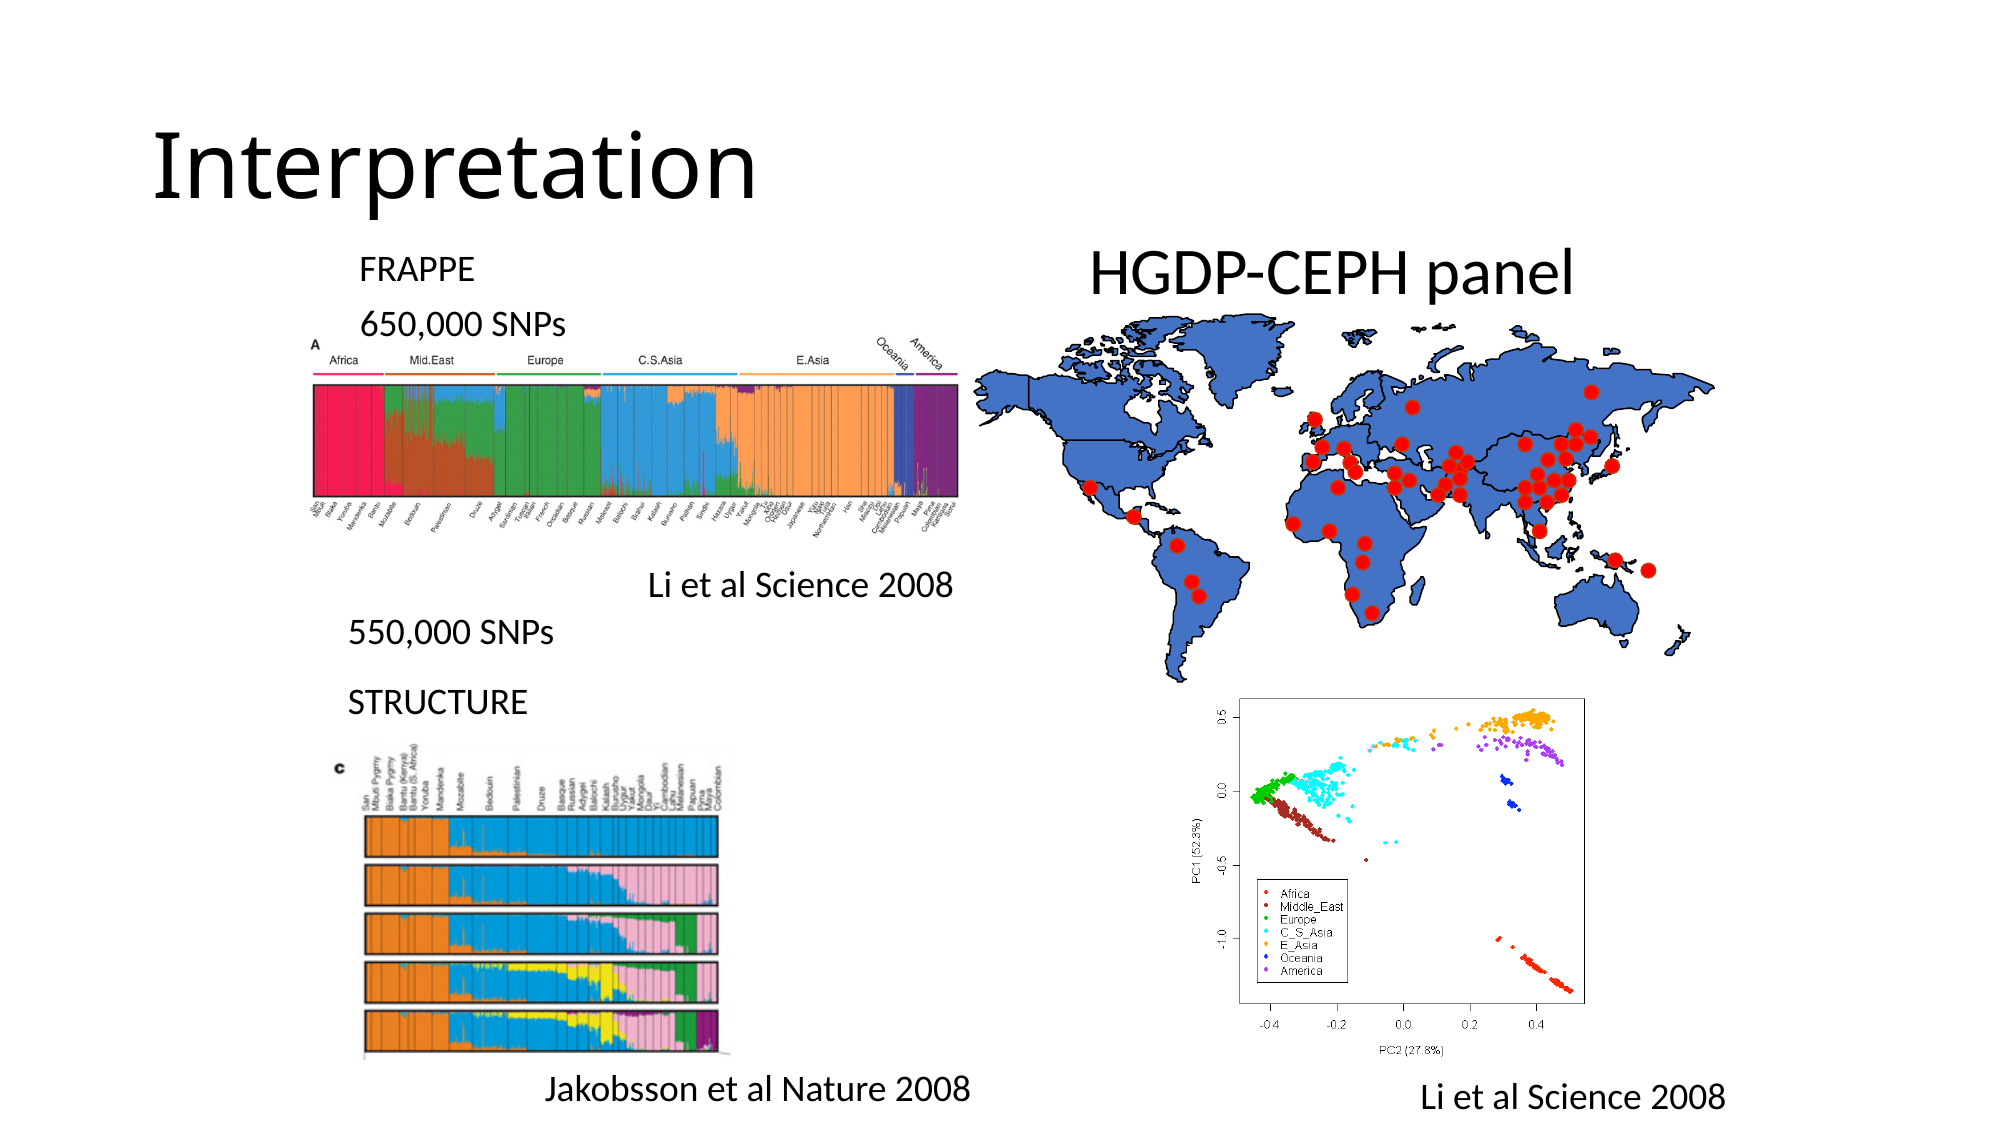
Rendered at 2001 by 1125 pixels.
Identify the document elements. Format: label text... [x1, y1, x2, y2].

text_box Jakobsson et al Nature 2008 [529, 1056, 987, 1117]
title Interpretation [137, 59, 1863, 278]
text_box 650,000 SNPs [345, 291, 582, 334]
picture [1187, 646, 1611, 1069]
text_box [974, 314, 1715, 683]
text_box Li et al Science 2008 [1405, 1064, 1742, 1124]
text_box 550,000 SNPs [333, 599, 570, 660]
text_box STRUCTURE [333, 670, 544, 730]
text_box FRAPPE [344, 236, 491, 297]
picture [331, 742, 731, 1060]
text_box HGDP-CEPH panel [1074, 220, 1592, 314]
picture [308, 334, 964, 542]
text_box Li et al Science 2008 [633, 553, 970, 613]
